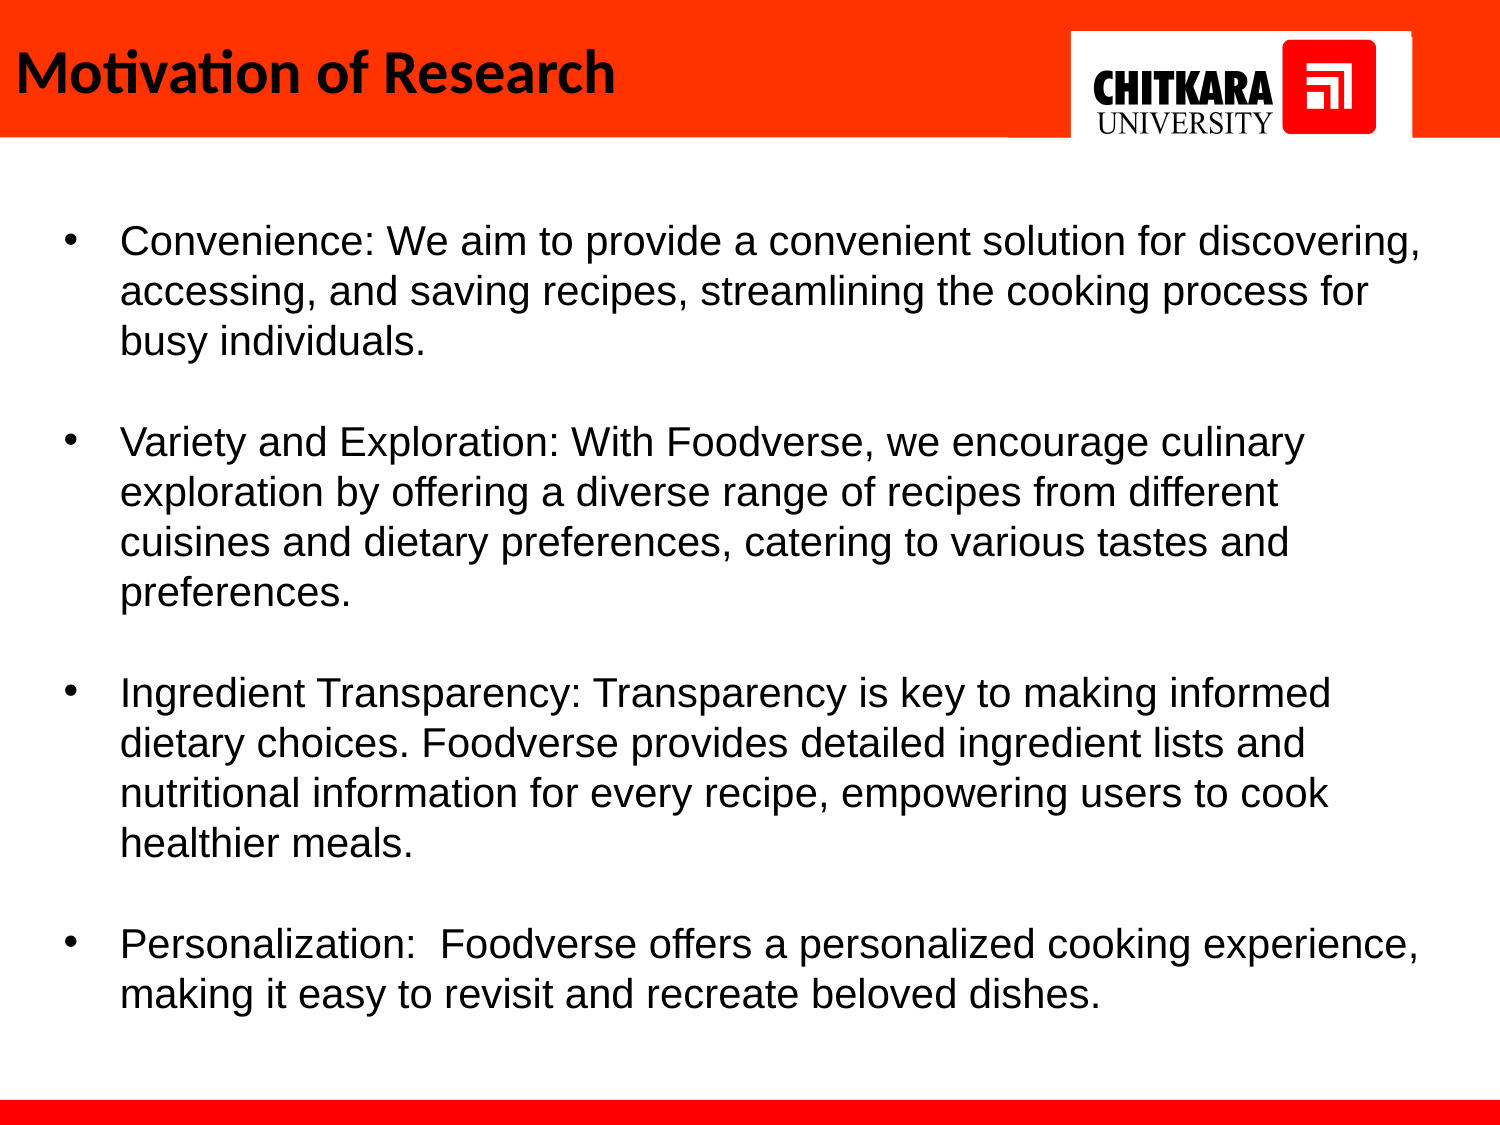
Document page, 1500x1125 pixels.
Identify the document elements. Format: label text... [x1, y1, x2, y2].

picture [1074, 37, 1391, 138]
list Convenience: We aim to provide a convenient solution for discovering, accessing, and saving recipes, streamlining the cooking process for busy individuals. Variety and Exploration: With Foodverse, we encourage culinary exploration by offering a diverse range of recipes from different cuisines and dietary preferences, catering to various tastes and preferences. Ingredient Transparency: Transparency is key to making informed dietary choices. Foodverse provides detailed ingredient lists and nutritional information for every recipe, empowering users to cook healthier meals. Personalization: Foodverse offers a personalized cooking experience, making it easy to revisit and recreate beloved dishes. [48, 205, 1454, 1030]
title Motivation of Research [0, 0, 1063, 138]
